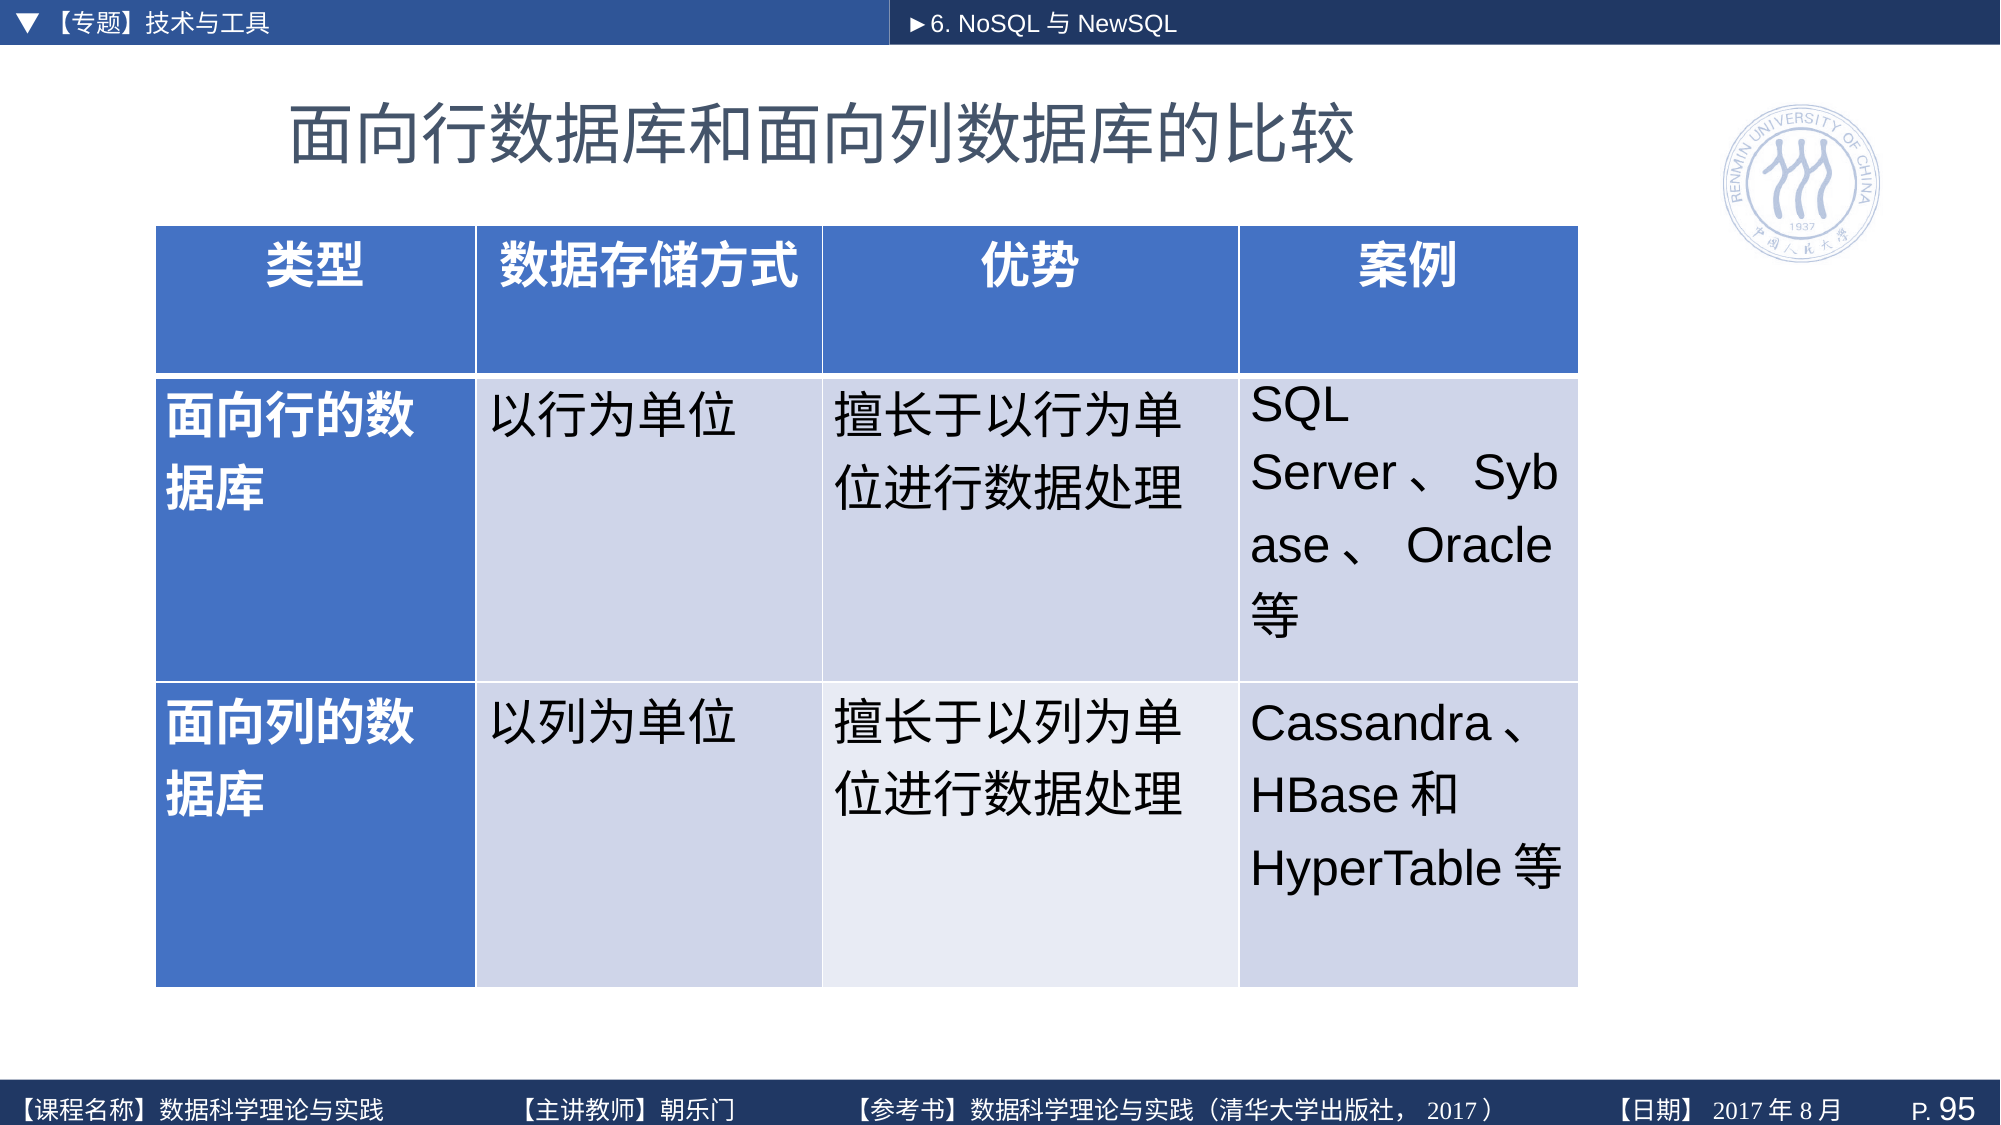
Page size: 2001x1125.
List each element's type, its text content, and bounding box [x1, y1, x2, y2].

table_cell 以列为单位 [477, 683, 822, 987]
table_cell 面向列的数据库 [156, 683, 475, 987]
table_header 数据存储方式 [477, 226, 822, 373]
table_cell 擅长于以行为单位进行数据处理 [823, 379, 1238, 681]
list ▼【专题】技术与工具 [0, 0, 725, 43]
table_header 案例 [1240, 226, 1578, 373]
table_cell 面向行的数据库 [156, 379, 475, 681]
table_cell 以行为单位 [477, 379, 822, 681]
table_cell 擅长于以列为单位进行数据处理 [823, 683, 1238, 987]
table_header 优势 [823, 226, 1238, 373]
table_header 类型 [156, 226, 475, 373]
table_cell SQL Server、Sybase、Oracle等 [1240, 379, 1578, 681]
title 面向行数据库和面向列数据库的比较 [64, 64, 1579, 200]
list ►6. NoSQL与NewSQL [890, 0, 1249, 43]
table_cell Cassandra、HBase和HyperTable等 [1240, 683, 1578, 987]
